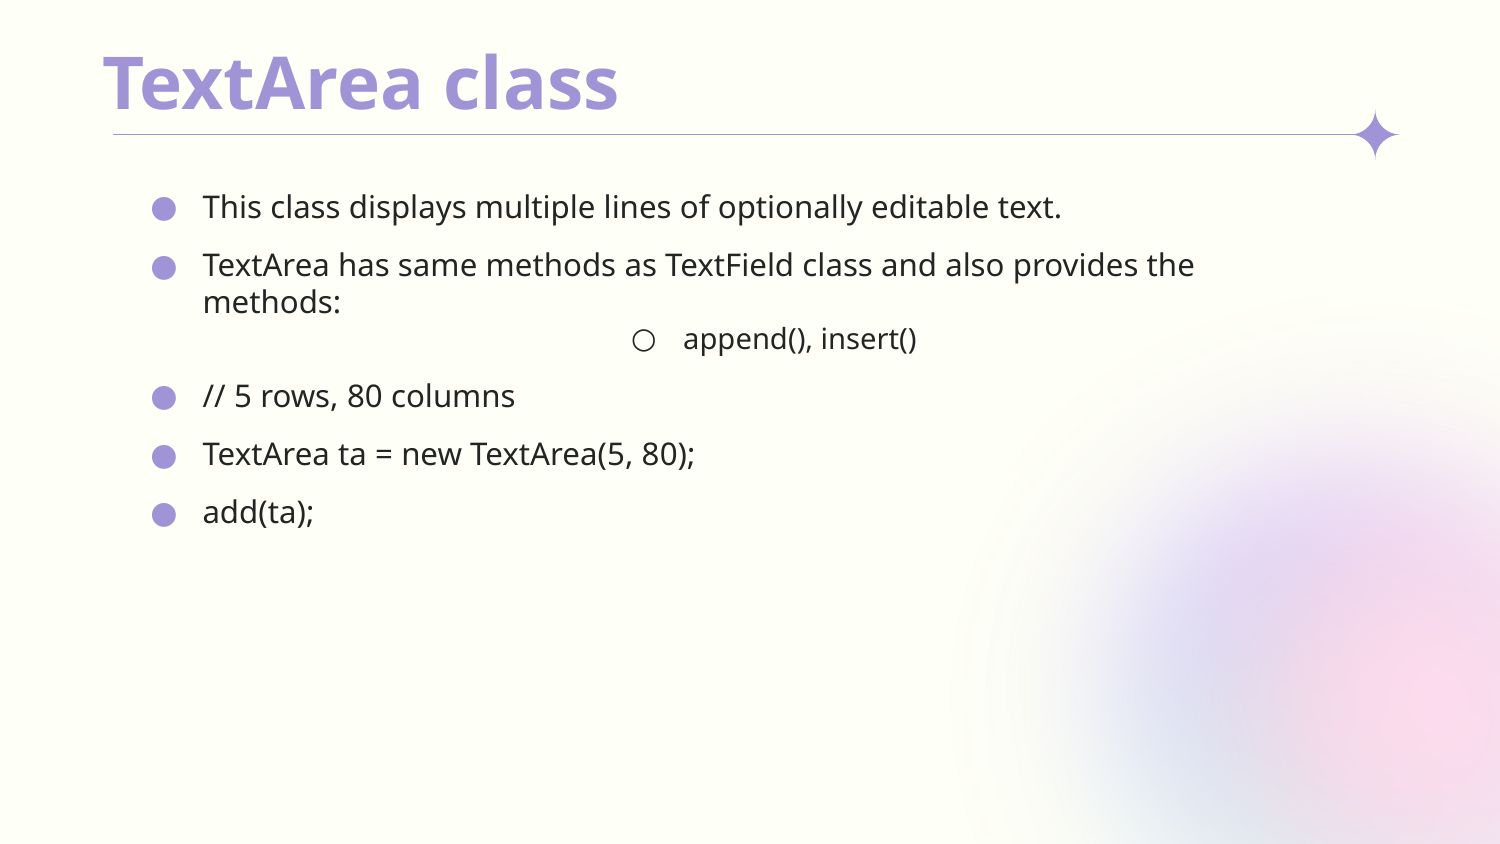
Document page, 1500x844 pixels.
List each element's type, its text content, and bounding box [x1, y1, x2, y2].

subtitle This class displays multiple lines of optionally editable text. TextArea has same methods as TextField class and also provides the methods: append(), insert() // 5 rows, 80 columns TextArea ta = new TextArea(5, 80); add(ta); [112, 171, 1338, 697]
picture [776, 156, 1500, 844]
text_box [1358, 109, 1401, 160]
title TextArea class [87, 21, 1353, 116]
